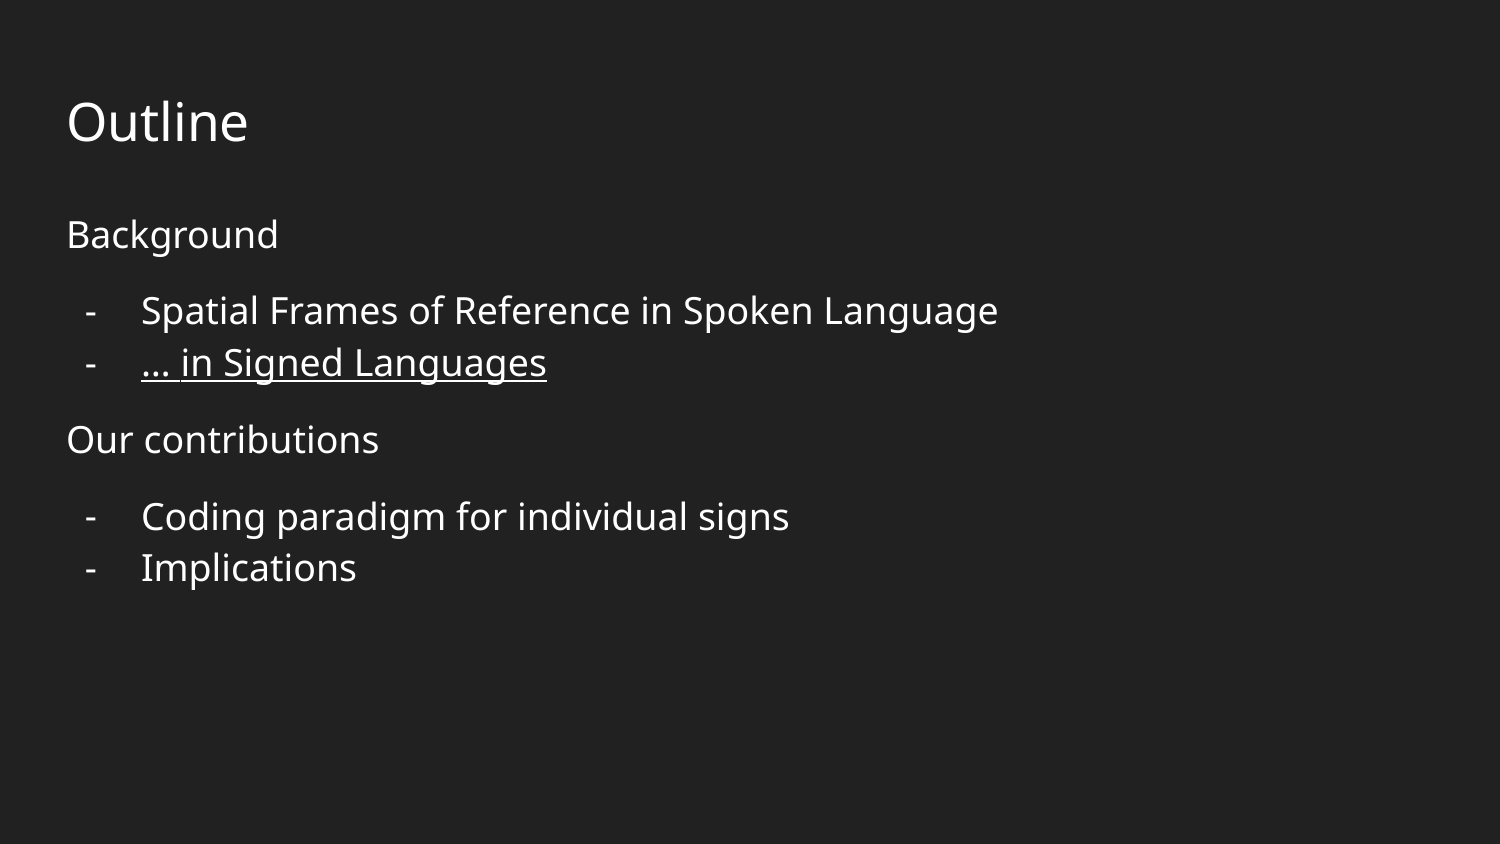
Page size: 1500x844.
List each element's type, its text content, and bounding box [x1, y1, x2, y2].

list Background Spatial Frames of Reference in Spoken Language … in Signed Languages Our contributions Coding paradigm for individual signs Implications [51, 189, 1449, 750]
title Outline [51, 72, 1449, 167]
